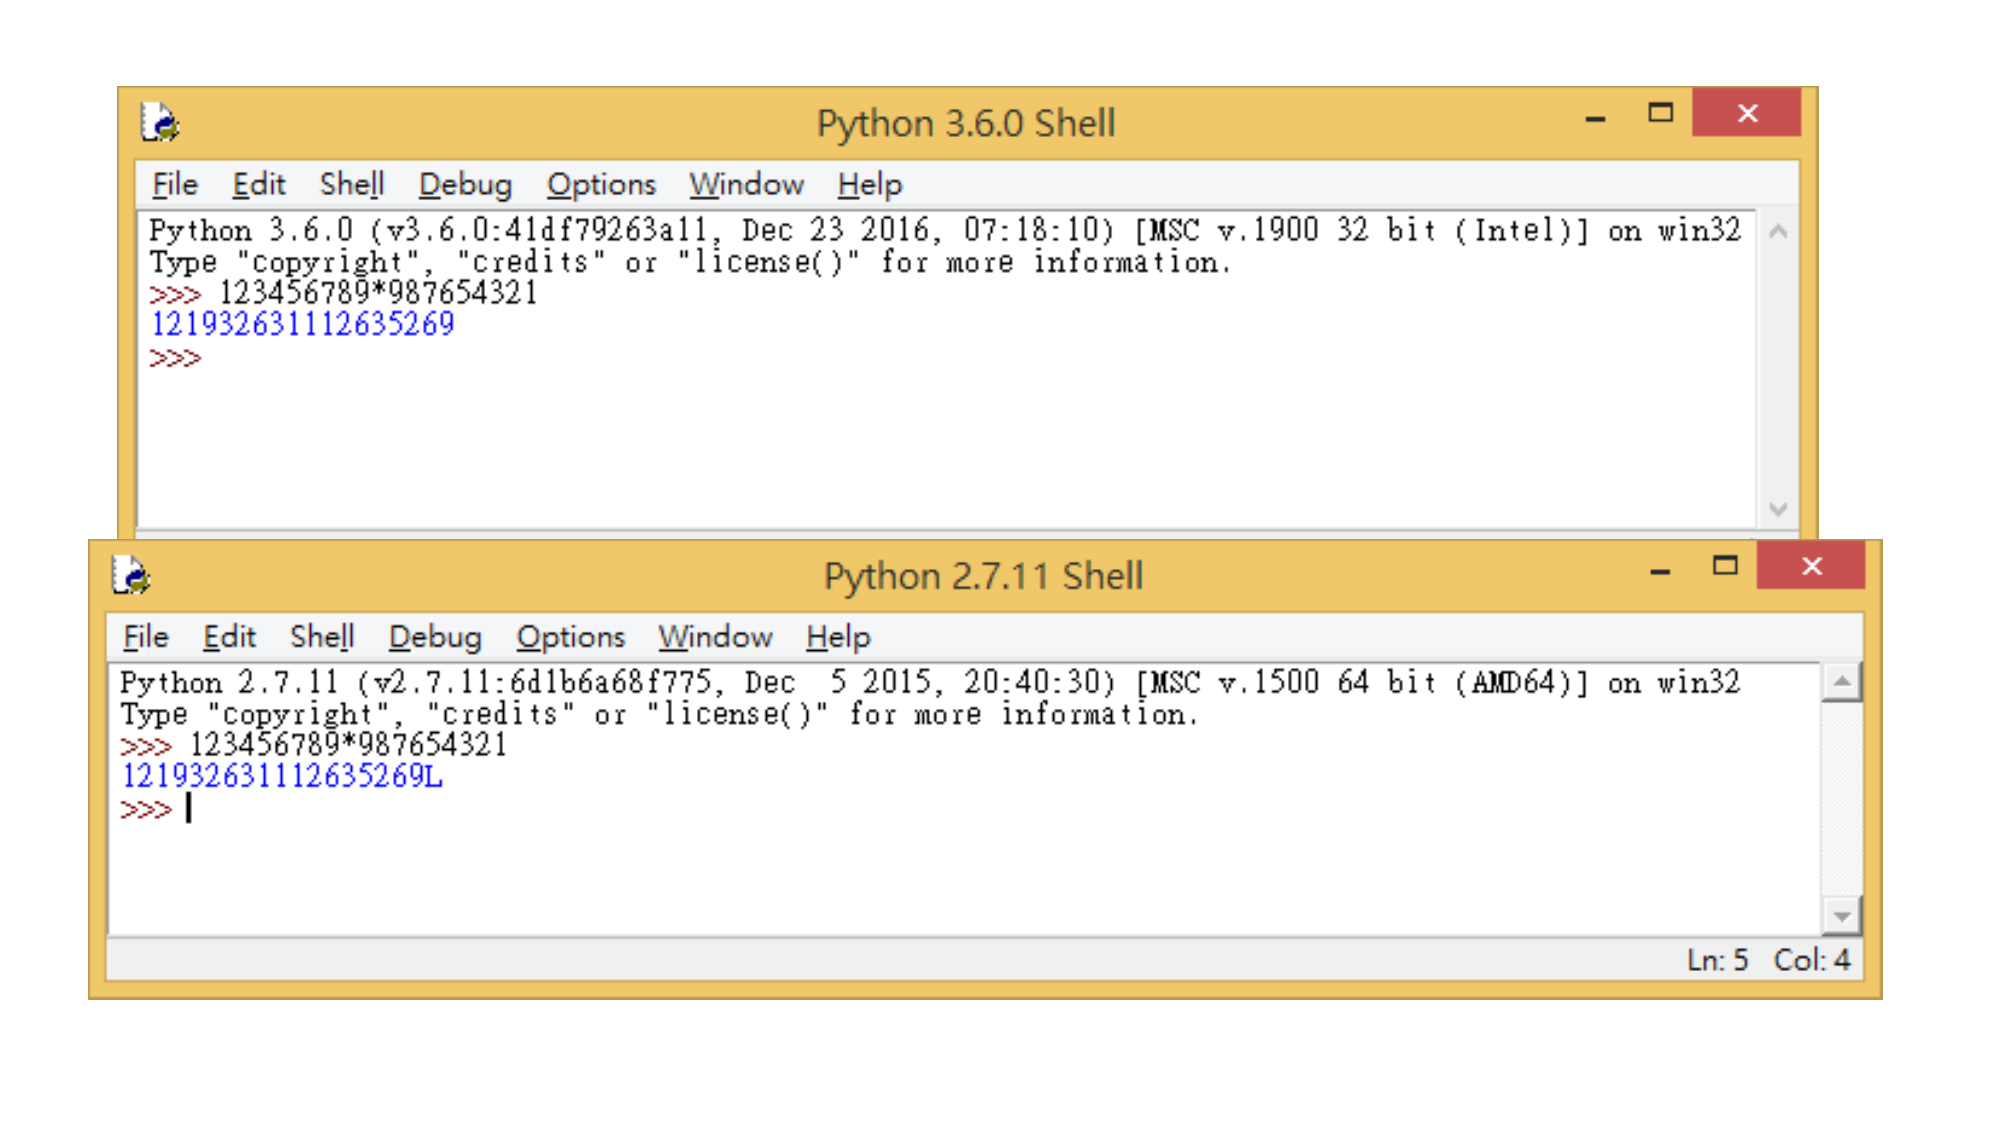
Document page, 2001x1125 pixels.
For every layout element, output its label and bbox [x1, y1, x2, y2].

picture [88, 539, 1883, 1000]
list [117, 87, 1819, 539]
